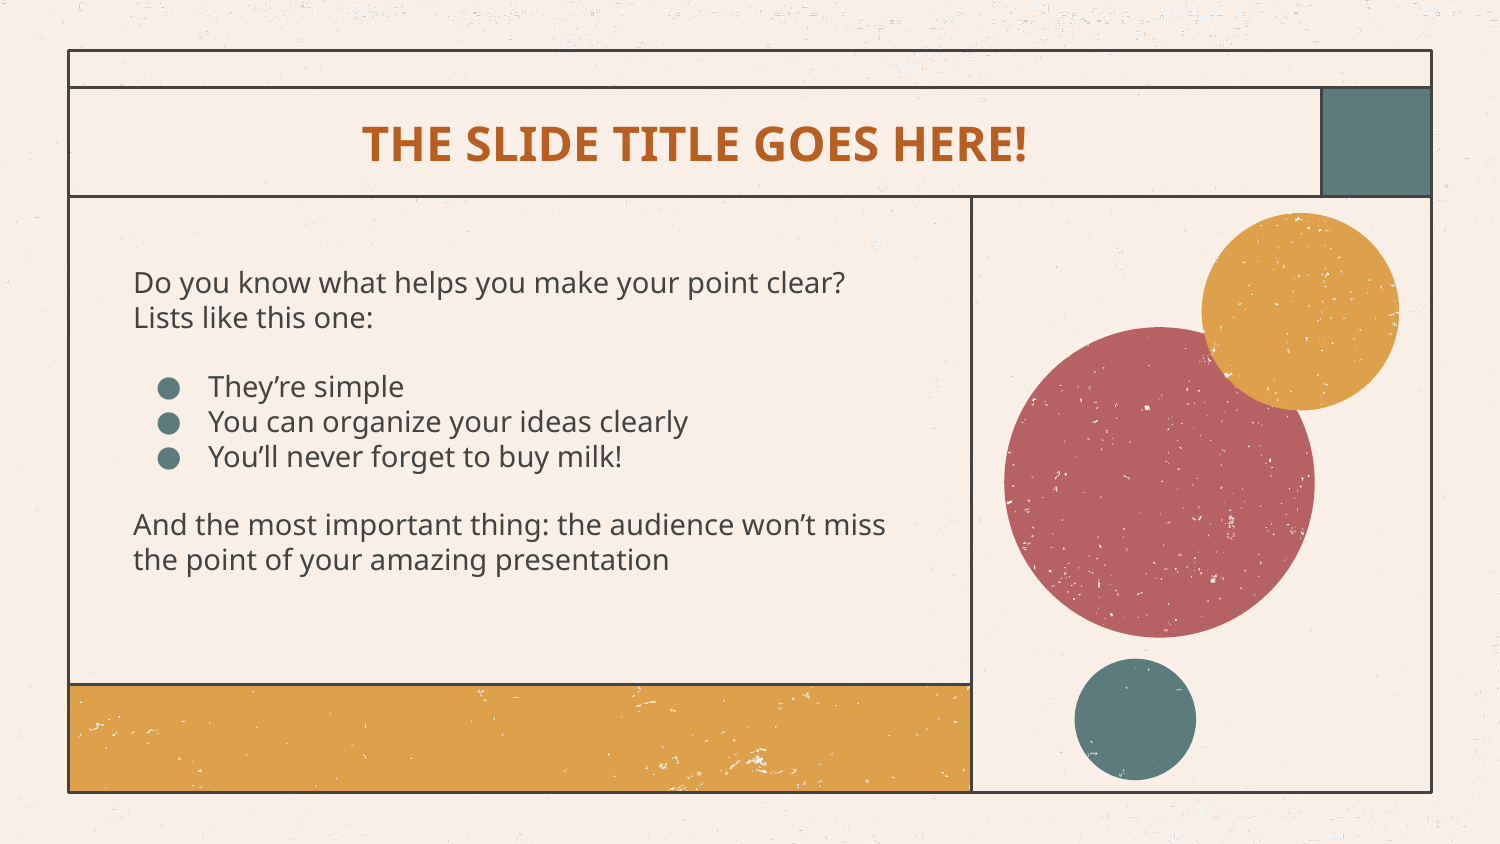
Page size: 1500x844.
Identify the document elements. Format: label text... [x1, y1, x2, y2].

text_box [68, 87, 1433, 198]
picture [0, 0, 1500, 844]
list Do you know what helps you make your point clear? Lists like this one: They’re simple You can organize your ideas clearly You’ll never forget to buy milk! And the most important thing: the audience won’t miss the point of your amazing presentation [118, 249, 914, 674]
text_box [1224, 372, 1233, 378]
text_box [1054, 471, 1060, 480]
